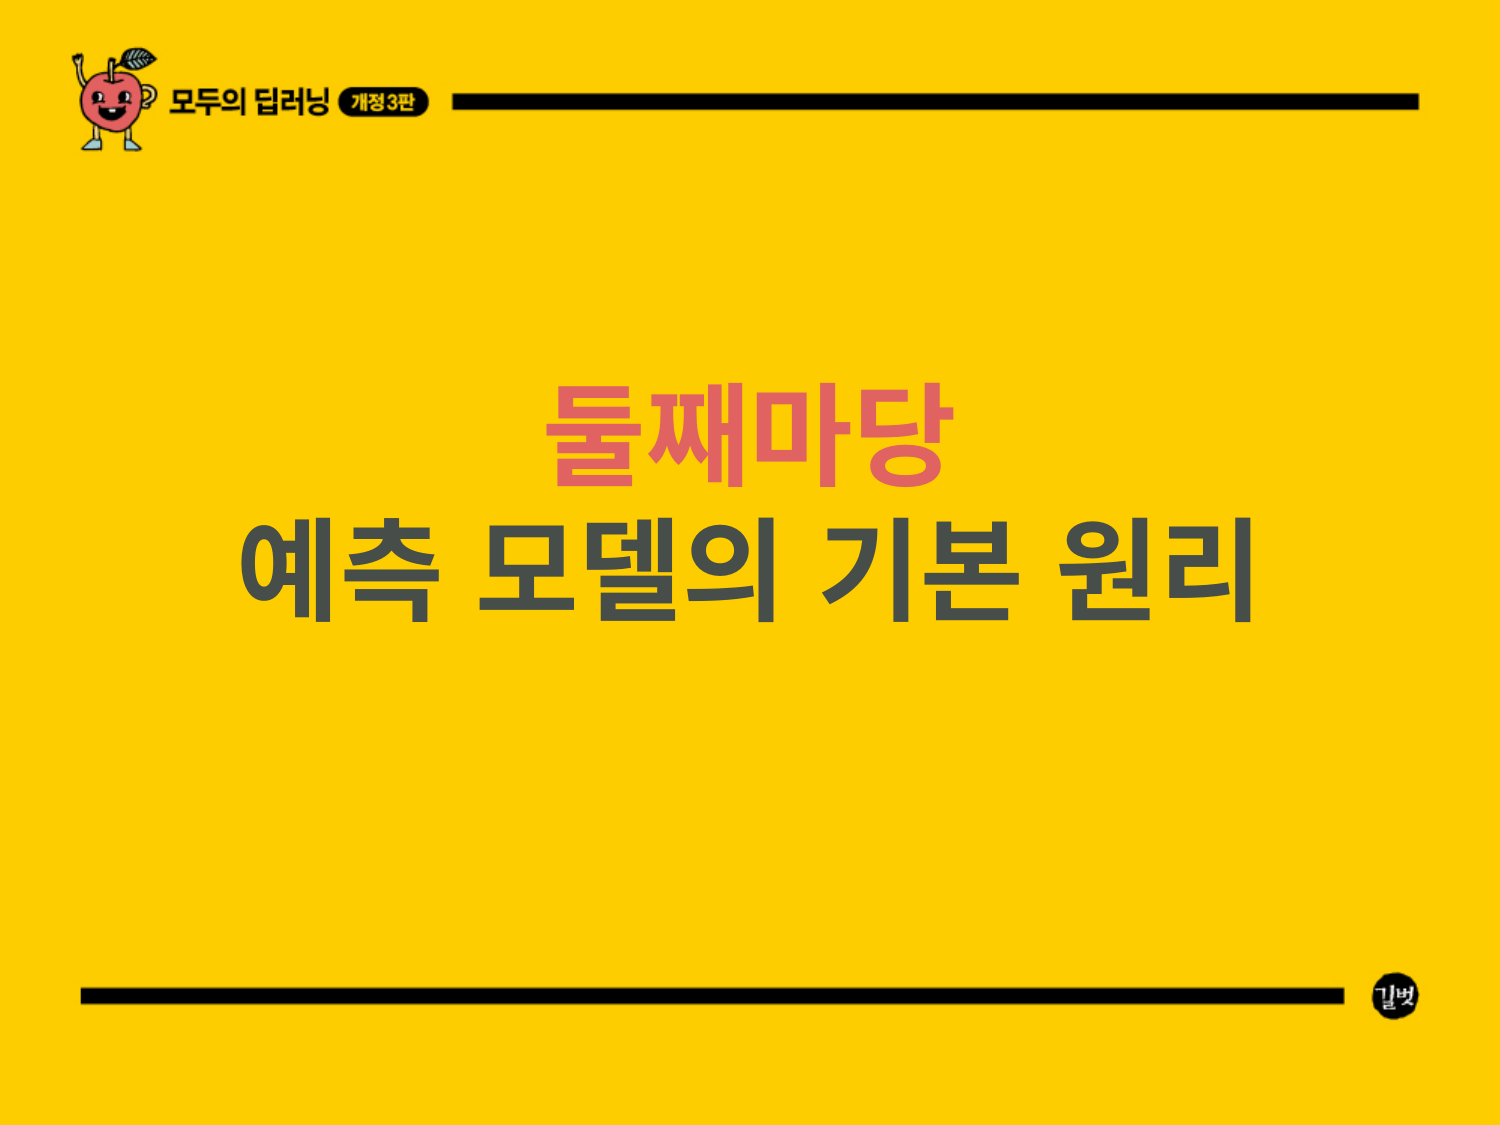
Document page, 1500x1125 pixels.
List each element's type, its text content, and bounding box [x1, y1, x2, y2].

text_box 둘째마당 예측 모델의 기본 원리 [0, 364, 1500, 676]
picture [0, 0, 1500, 364]
picture [0, 676, 1500, 1125]
